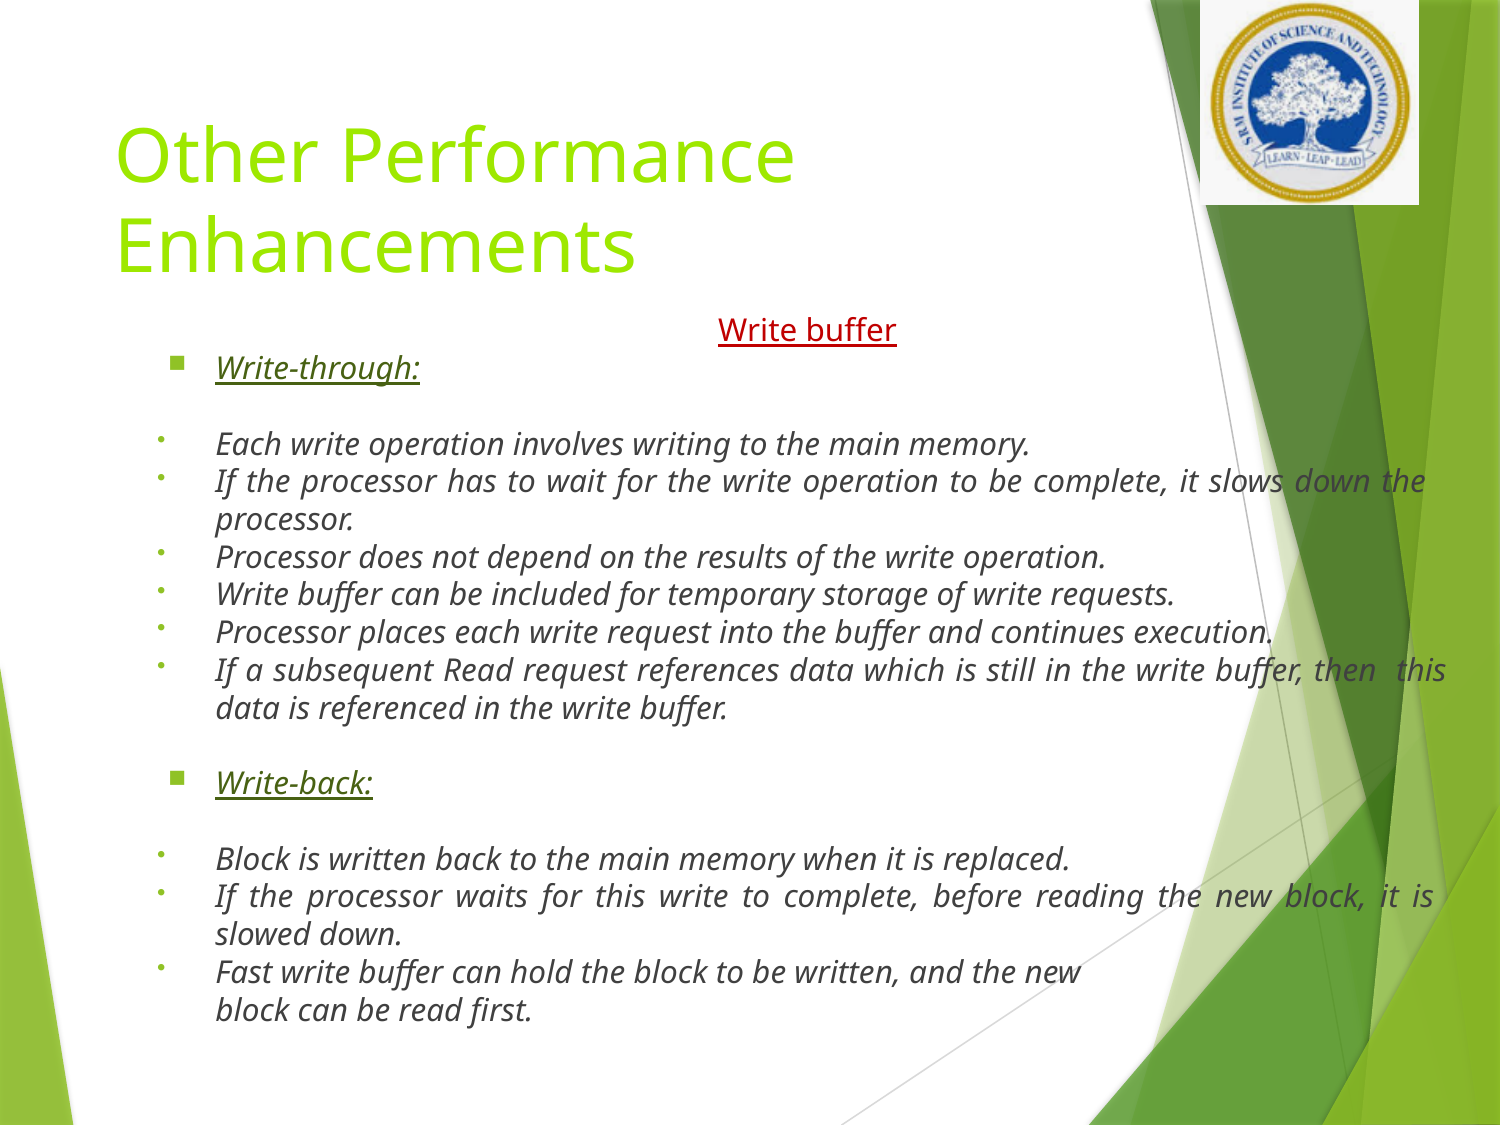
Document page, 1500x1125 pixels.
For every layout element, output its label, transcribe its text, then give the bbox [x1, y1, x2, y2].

picture [1199, 0, 1420, 206]
list Write buffer Write-through: Each write operation involves writing to the main memory. If the processor has to wait for the write operation to be complete, it slows down the processor. Processor does not depend on the results of the write operation. Write buffer can be included for temporary storage of write requests. Processor places each write request into the buffer and continues execution. If a subsequent Read request references data which is still in the write buffer, then this data is referenced in the write buffer. Write-back: Block is written back to the main memory when it is replaced. If the processor waits for this write to complete, before reading the new block, it is slowed down. Fast write buffer can hold the block to be written, and the new block can be read first. [135, 302, 1463, 1038]
title Other Performance Enhancements [99, 99, 1142, 317]
